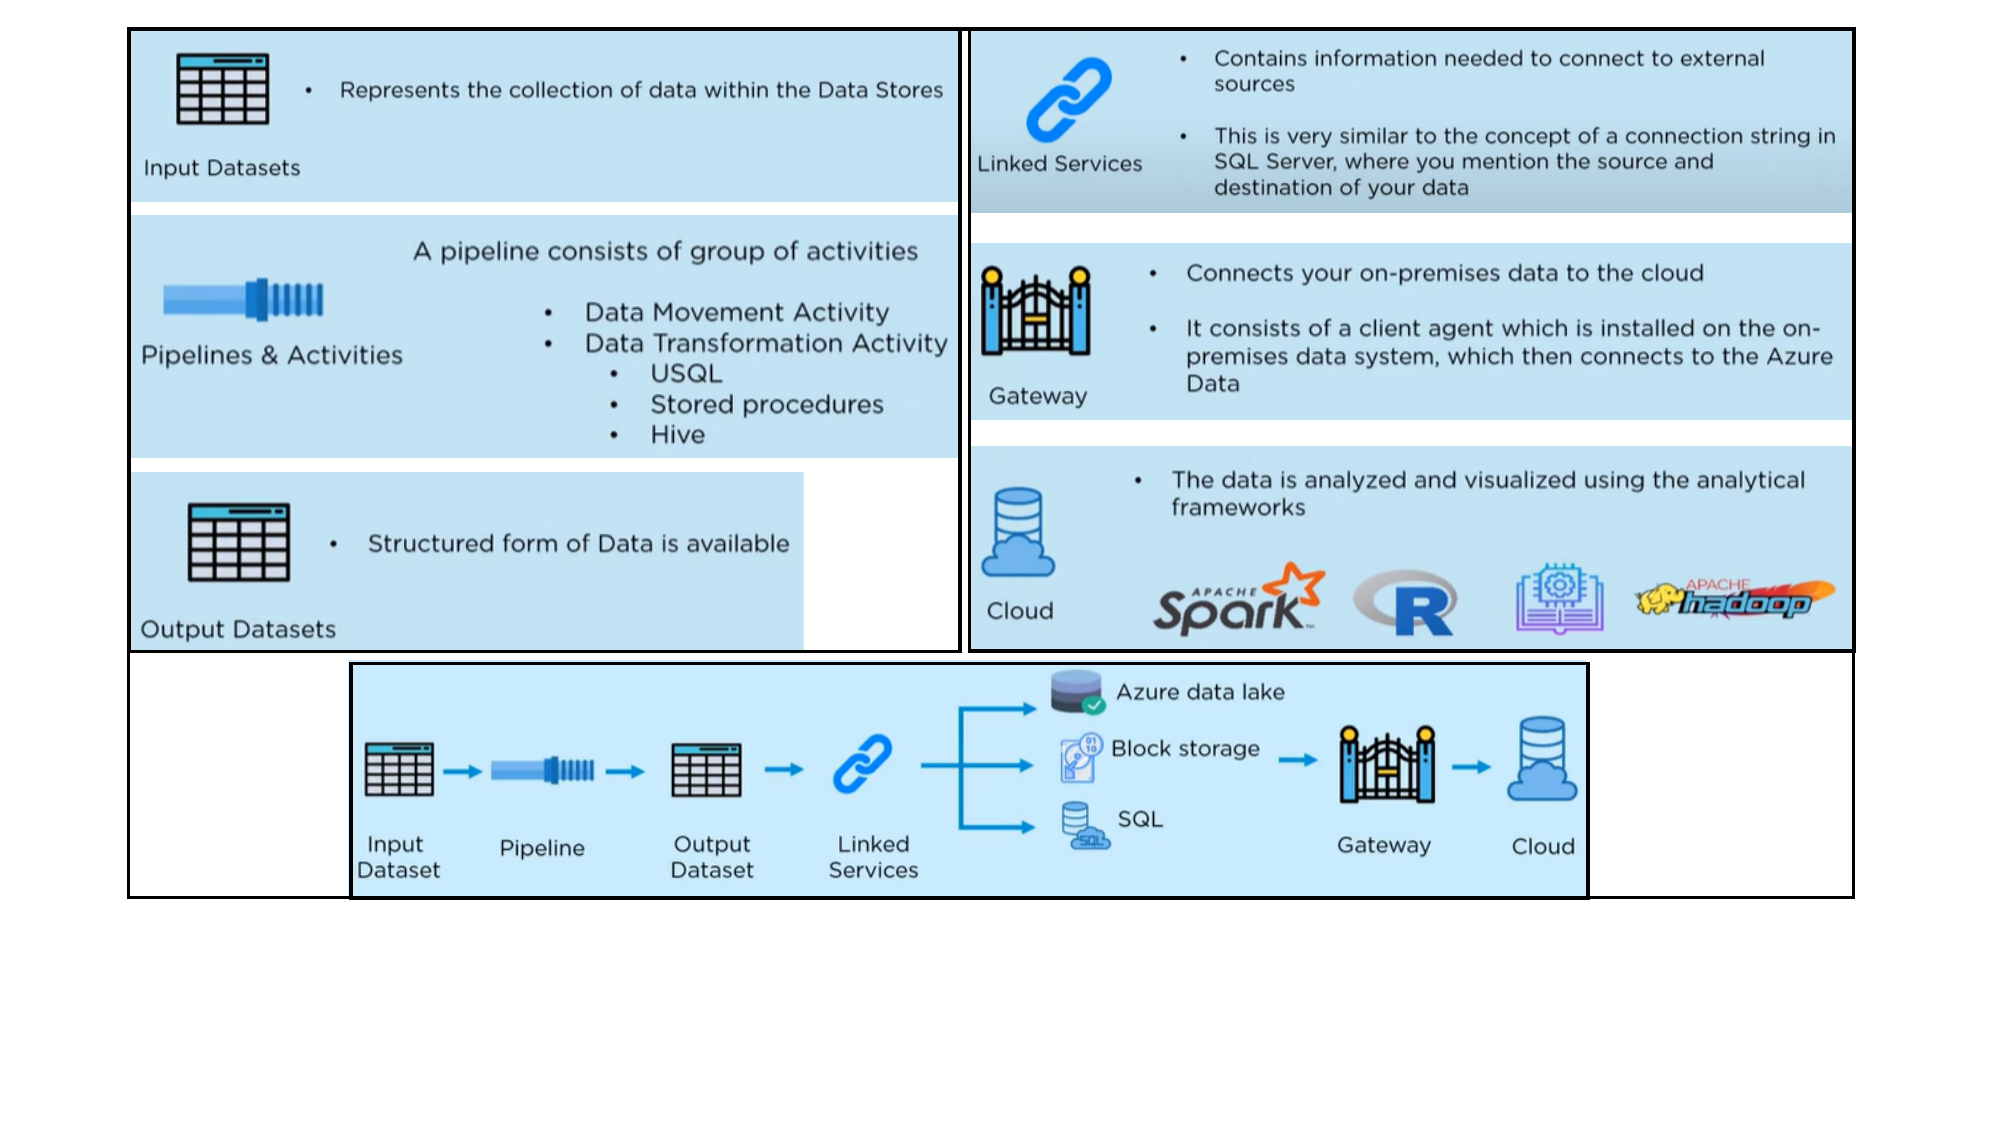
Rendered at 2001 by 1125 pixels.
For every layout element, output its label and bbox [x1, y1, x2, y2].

picture [348, 660, 1587, 896]
picture [969, 243, 1854, 420]
picture [969, 28, 1854, 213]
picture [128, 472, 804, 652]
picture [128, 29, 961, 202]
picture [969, 446, 1854, 649]
text_box [128, 28, 1855, 899]
picture [128, 215, 961, 458]
